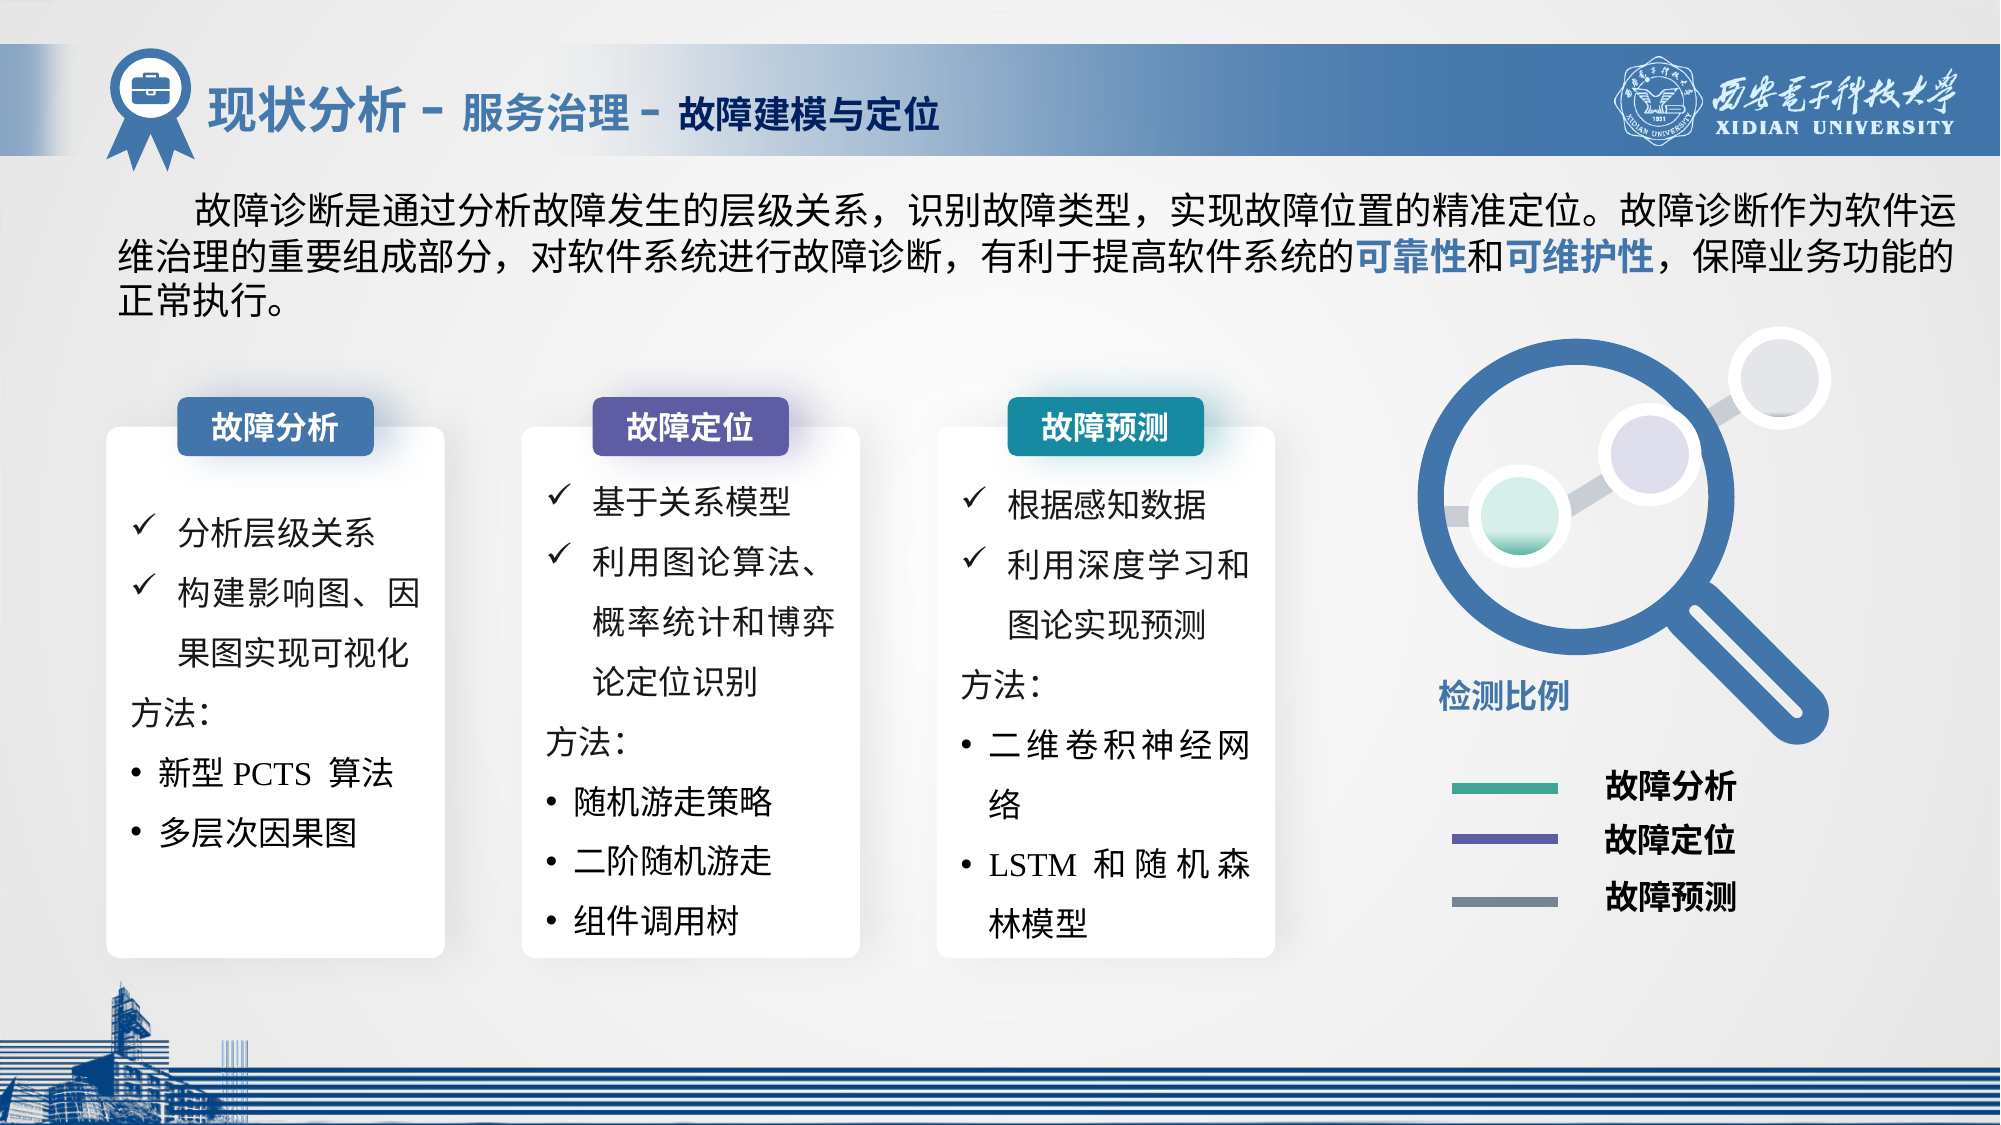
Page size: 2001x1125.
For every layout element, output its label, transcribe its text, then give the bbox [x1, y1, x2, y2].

text_box 故障定位 [1589, 813, 1864, 864]
text_box 故障分析 [1590, 760, 1865, 811]
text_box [114, 52, 187, 169]
text_box 现状分析-服务治理-故障建模与定位 [207, 48, 929, 149]
picture [0, 963, 2000, 1125]
text_box 故障预测 [1590, 871, 1865, 922]
picture [0, 44, 2000, 156]
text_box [1418, 332, 1900, 740]
text_box 故障诊断是通过分析故障发生的层级关系，识别故障类型，实现故障位置的精准定位。故障诊断作为软件运维治理的重要组成部分，对软件系统进行故障诊断，有利于提高软件系统的可靠性和可维护性，保障业务功能的正常执行。 [102, 180, 1981, 330]
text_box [106, 396, 1276, 1021]
